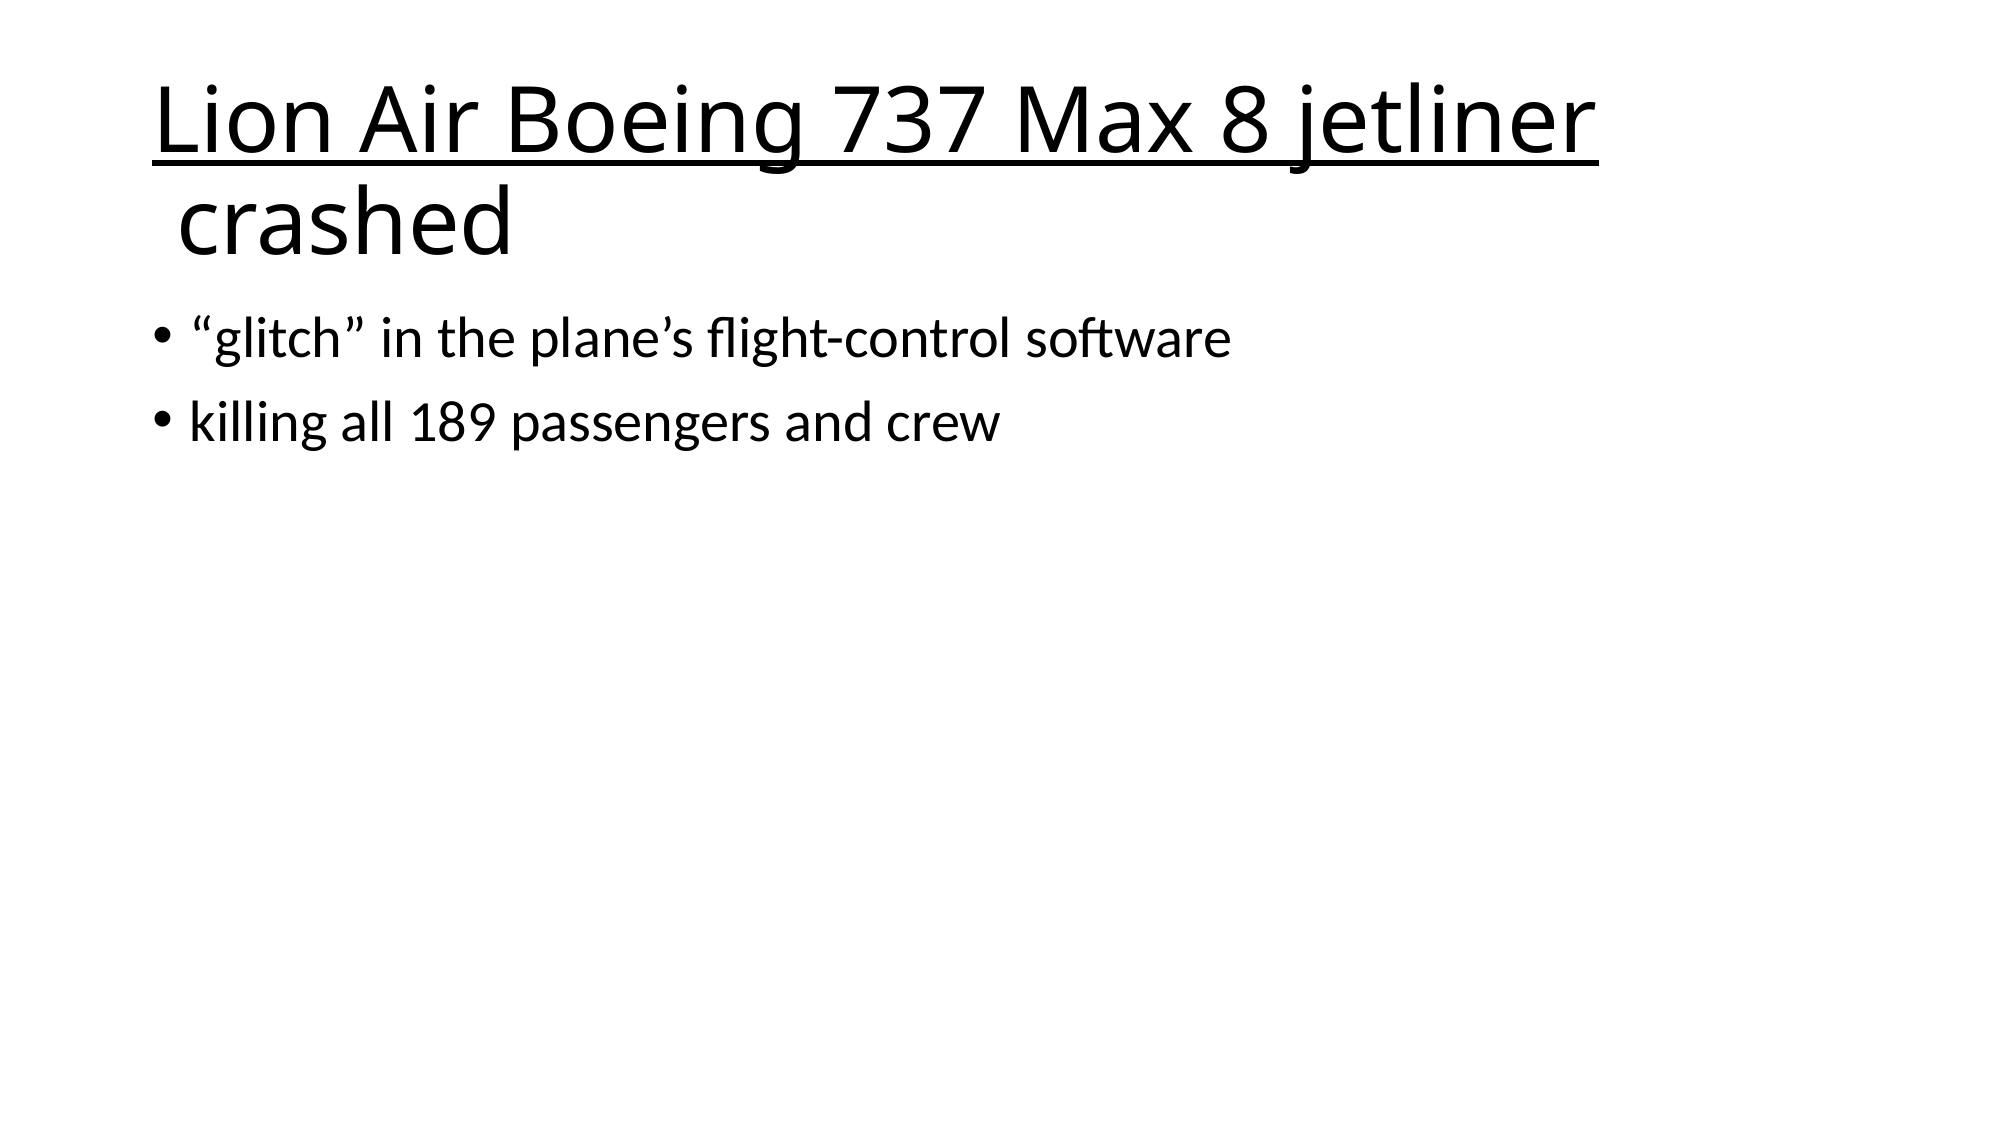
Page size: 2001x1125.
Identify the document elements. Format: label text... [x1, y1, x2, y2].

title Lion Air Boeing 737 Max 8 jetliner crashed [137, 59, 1863, 278]
list “glitch” in the plane’s flight-control software killing all 189 passengers and crew [137, 299, 1863, 1014]
